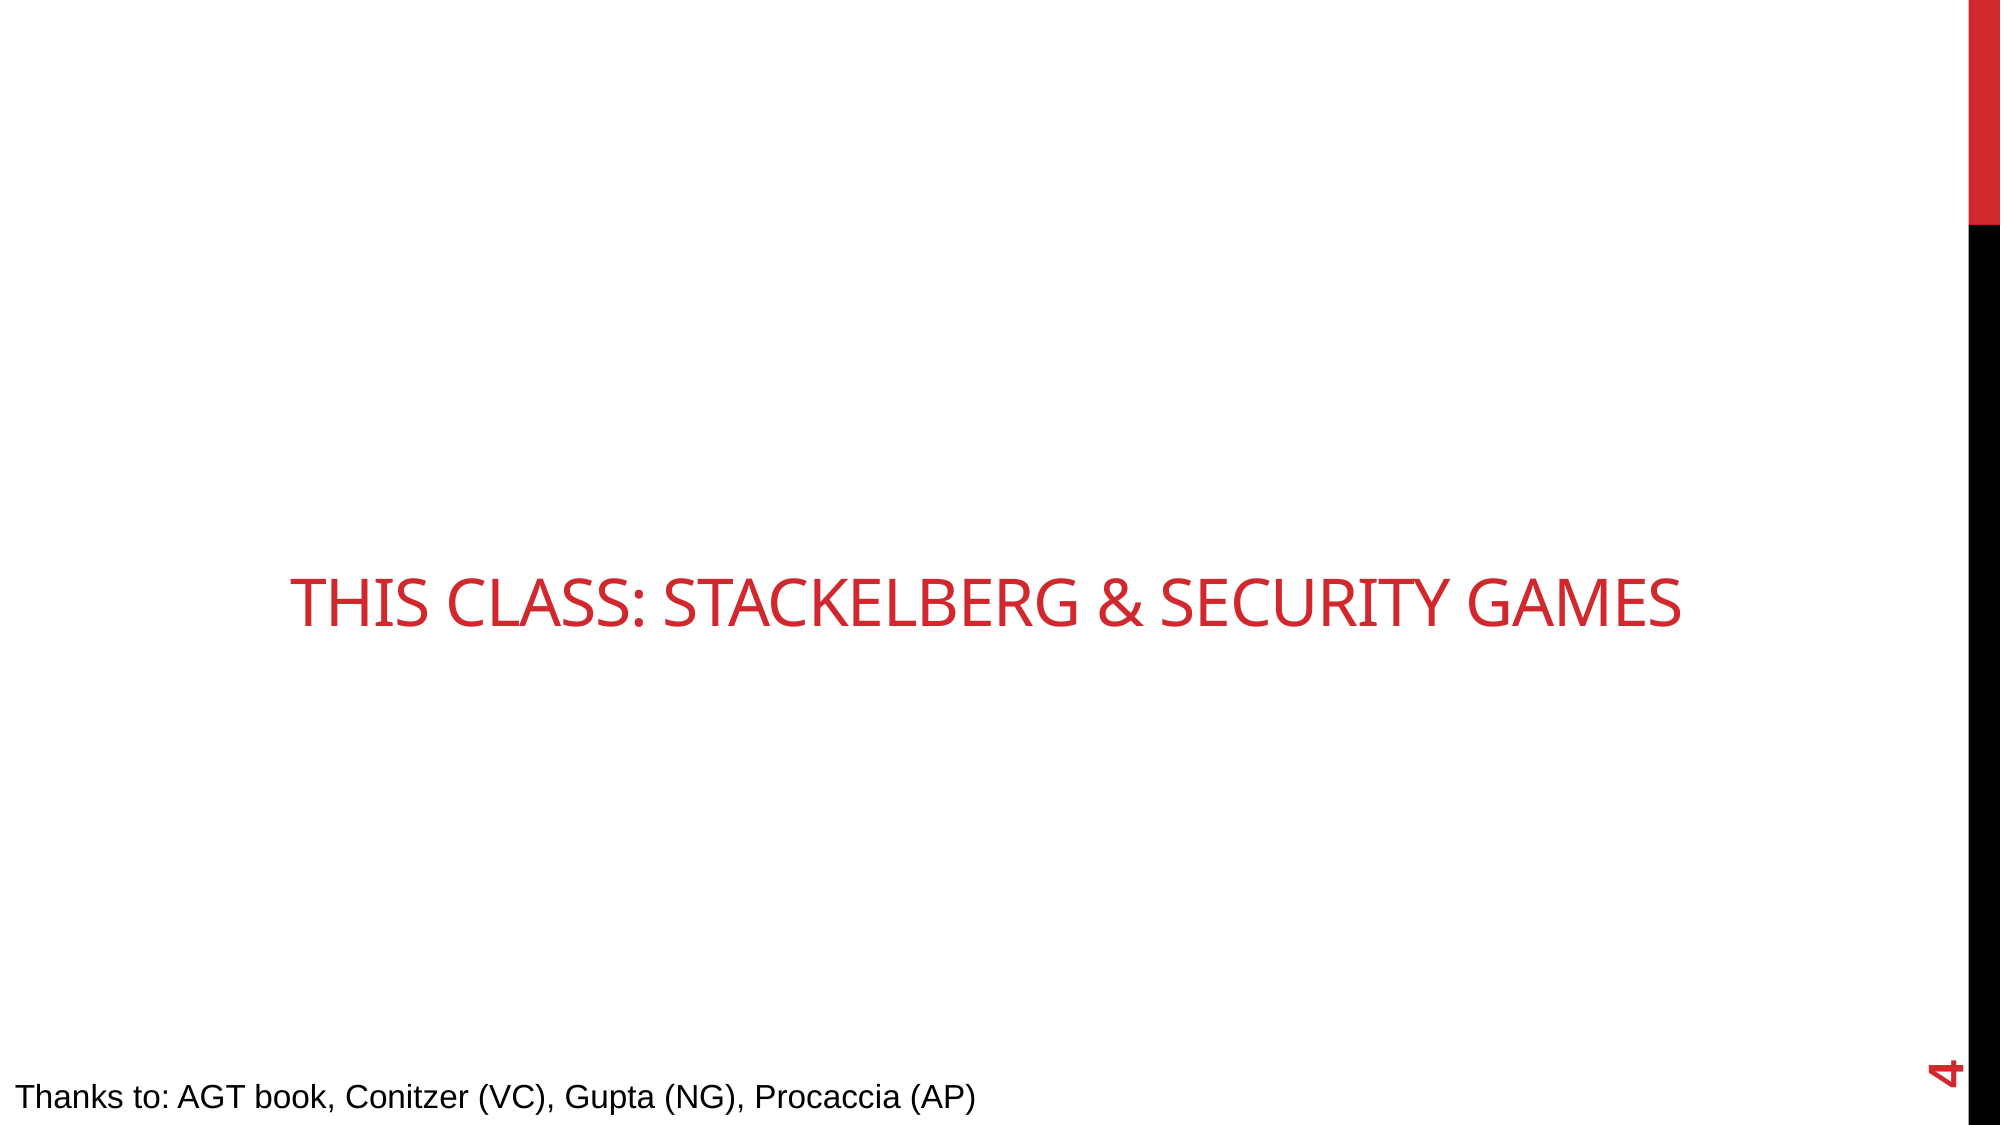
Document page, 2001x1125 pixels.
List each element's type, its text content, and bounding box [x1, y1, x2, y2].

text_box Thanks to: AGT book, Conitzer (VC), Gupta (NG), Procaccia (AP) [0, 1067, 1428, 1122]
title This class: Stackelberg & Security Games [249, 478, 1725, 647]
slide_number 4 [1903, 887, 1984, 1104]
